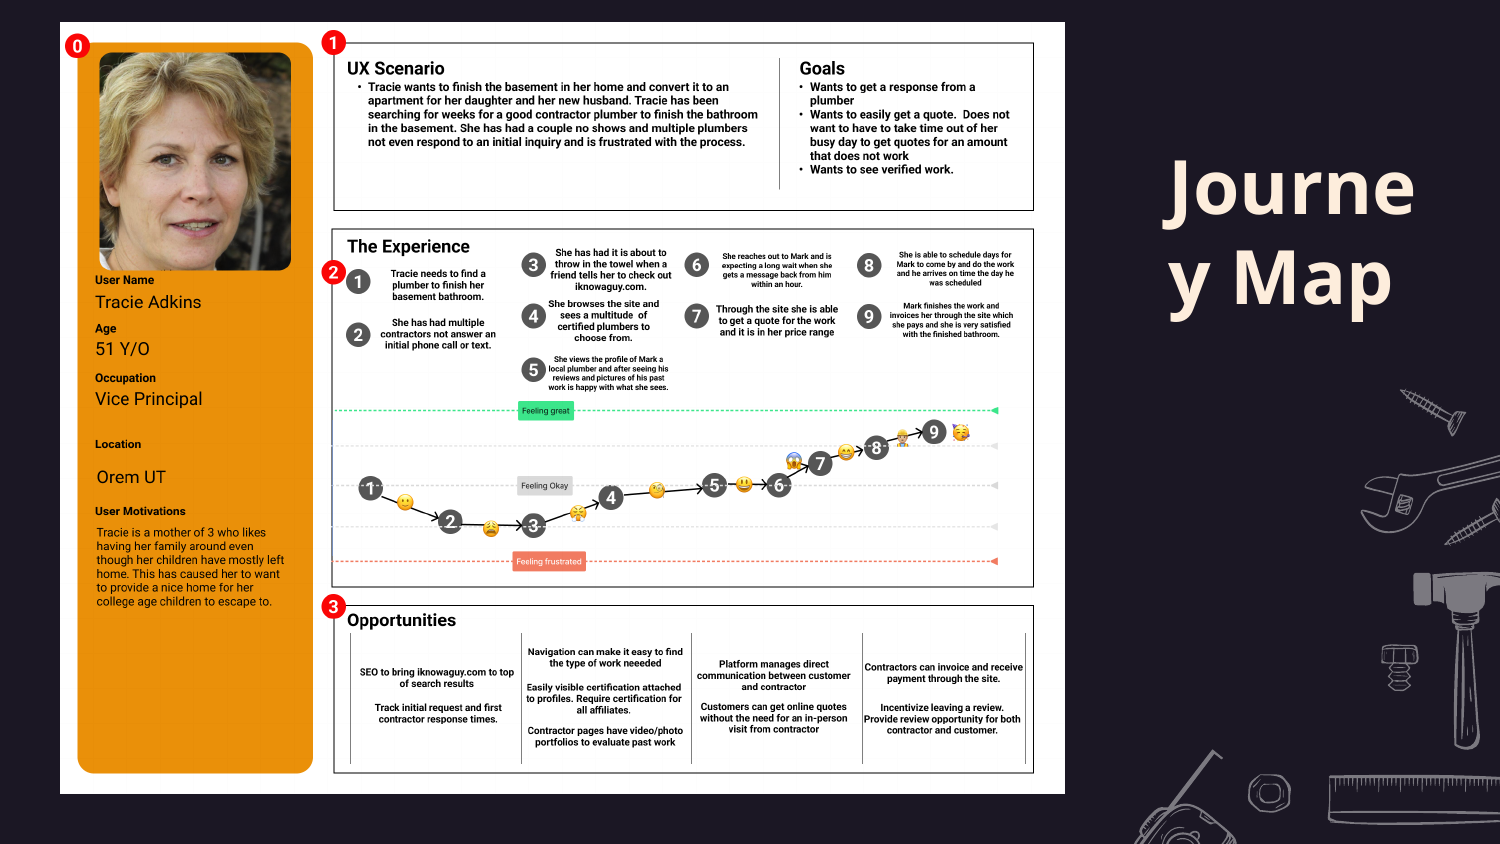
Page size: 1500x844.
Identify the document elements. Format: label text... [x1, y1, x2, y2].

picture [60, 22, 1066, 794]
title Journey Map [1153, 124, 1465, 324]
